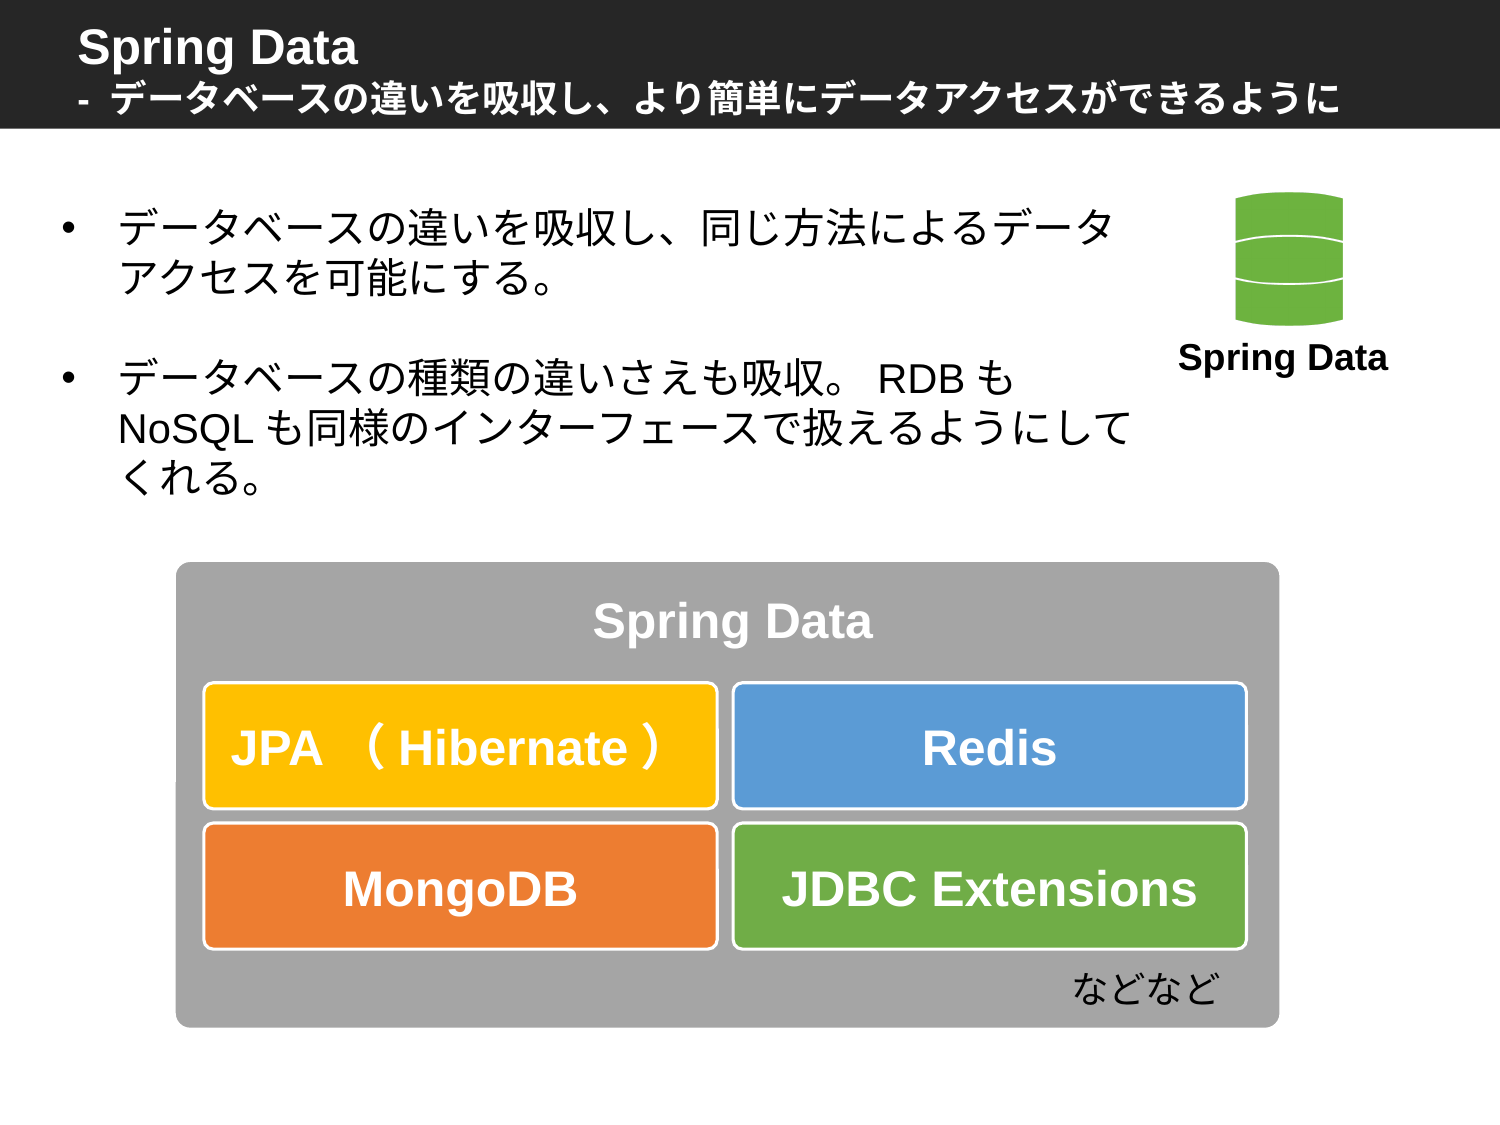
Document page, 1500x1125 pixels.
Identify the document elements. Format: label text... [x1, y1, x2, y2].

text_box データベースの違いを吸収し、同じ方法によるデータアクセスを可能にする。 データベースの種類の違いさえも吸収。RDBもNoSQLも同様のインターフェースで扱えるようにしてくれる。 [46, 194, 1154, 510]
text_box Redis [731, 681, 1249, 811]
text_box Spring Data [577, 581, 889, 657]
text_box JPA（Hibernate） [202, 681, 719, 811]
text_box MongoDB [202, 821, 719, 951]
text_box Spring Data - データベースの違いを吸収し、より簡単にデータアクセスができるように [62, 7, 1434, 128]
text_box JDBC Extensions [731, 821, 1249, 951]
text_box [1161, 184, 1405, 387]
text_box [172, 558, 1283, 1031]
text_box などなど [1056, 958, 1236, 1019]
text_box [0, 0, 1500, 130]
